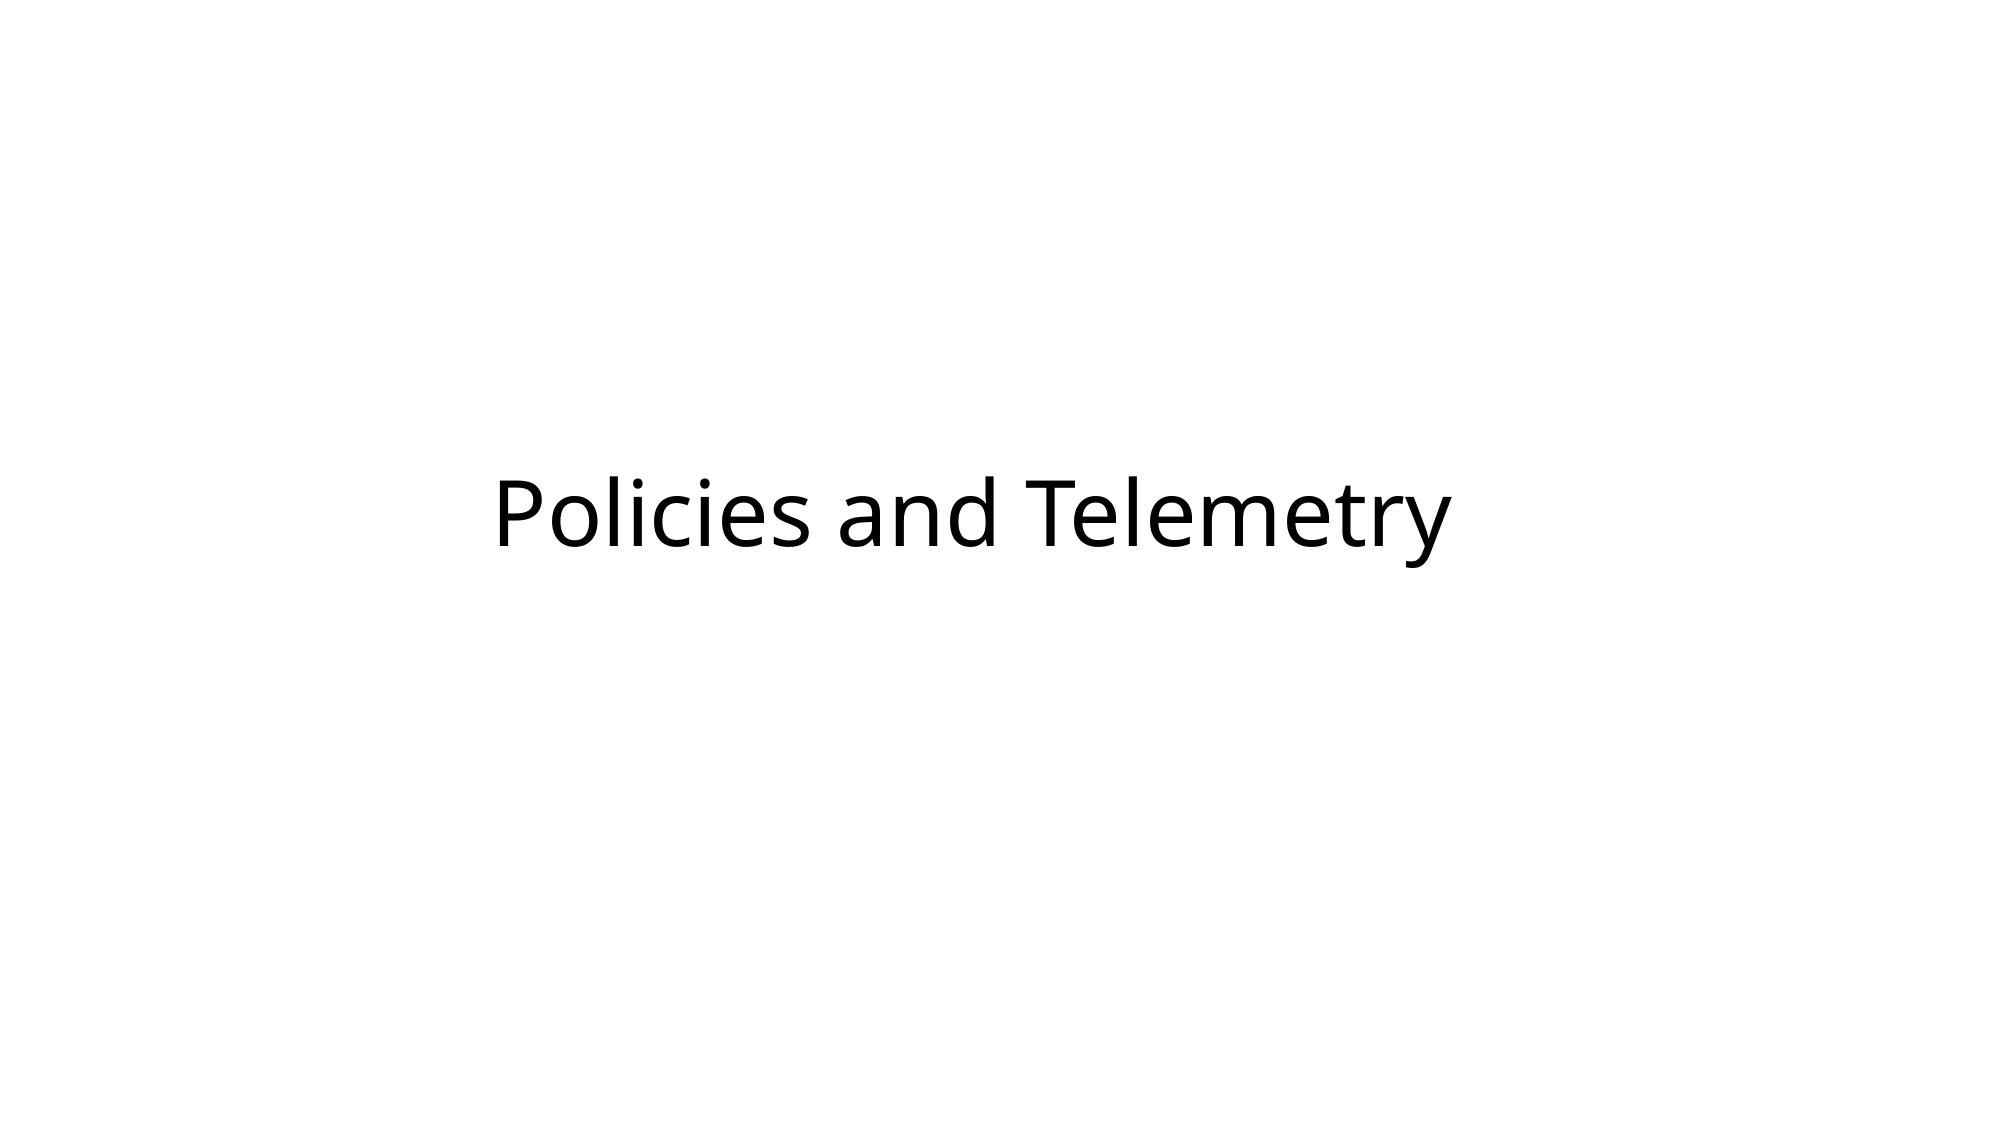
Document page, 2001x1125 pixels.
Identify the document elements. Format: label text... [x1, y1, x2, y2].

title Policies and Telemetry [109, 408, 1835, 626]
